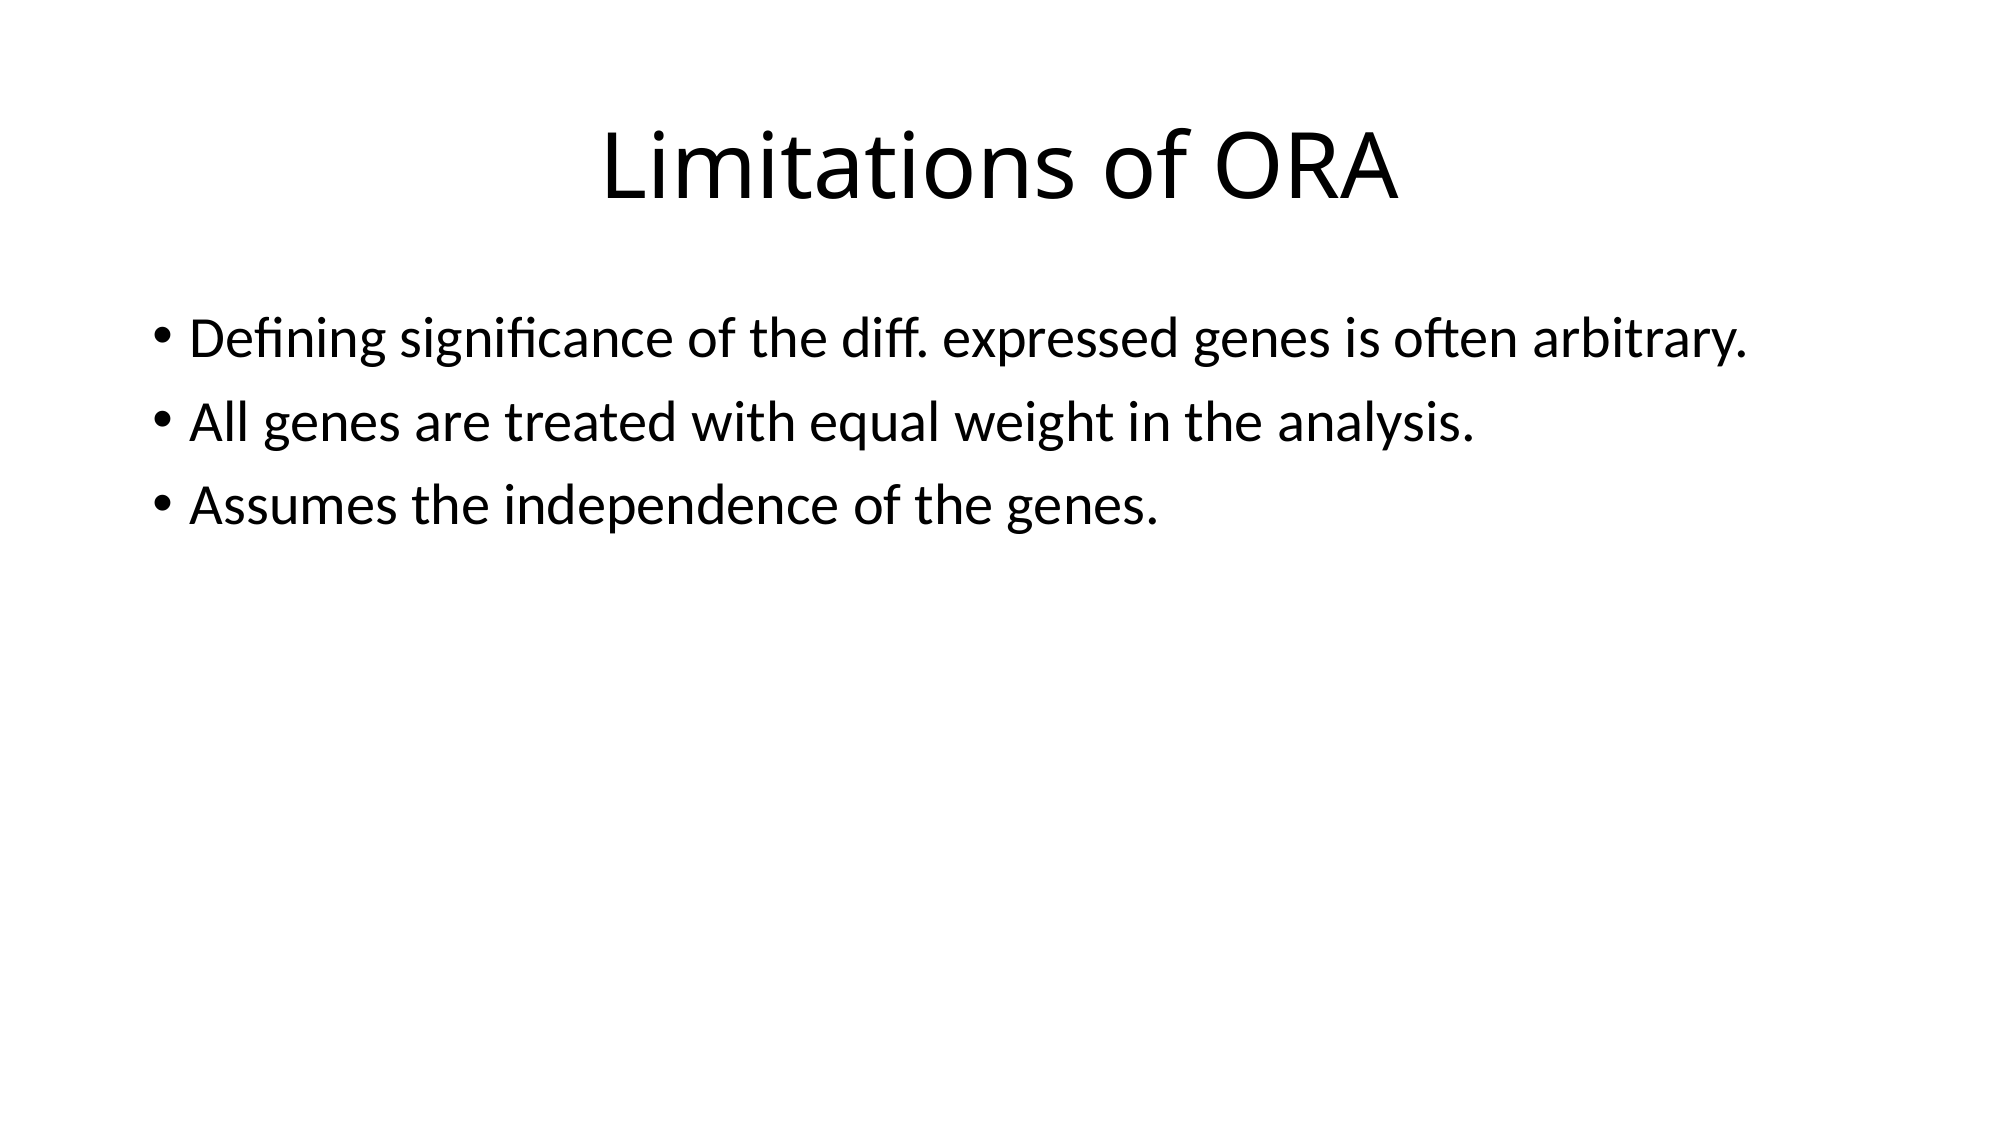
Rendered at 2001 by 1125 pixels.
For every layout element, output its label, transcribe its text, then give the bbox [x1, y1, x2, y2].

title Limitations of ORA [137, 59, 1863, 278]
list Defining significance of the diff. expressed genes is often arbitrary. All genes are treated with equal weight in the analysis. Assumes the independence of the genes. [137, 299, 1863, 1014]
